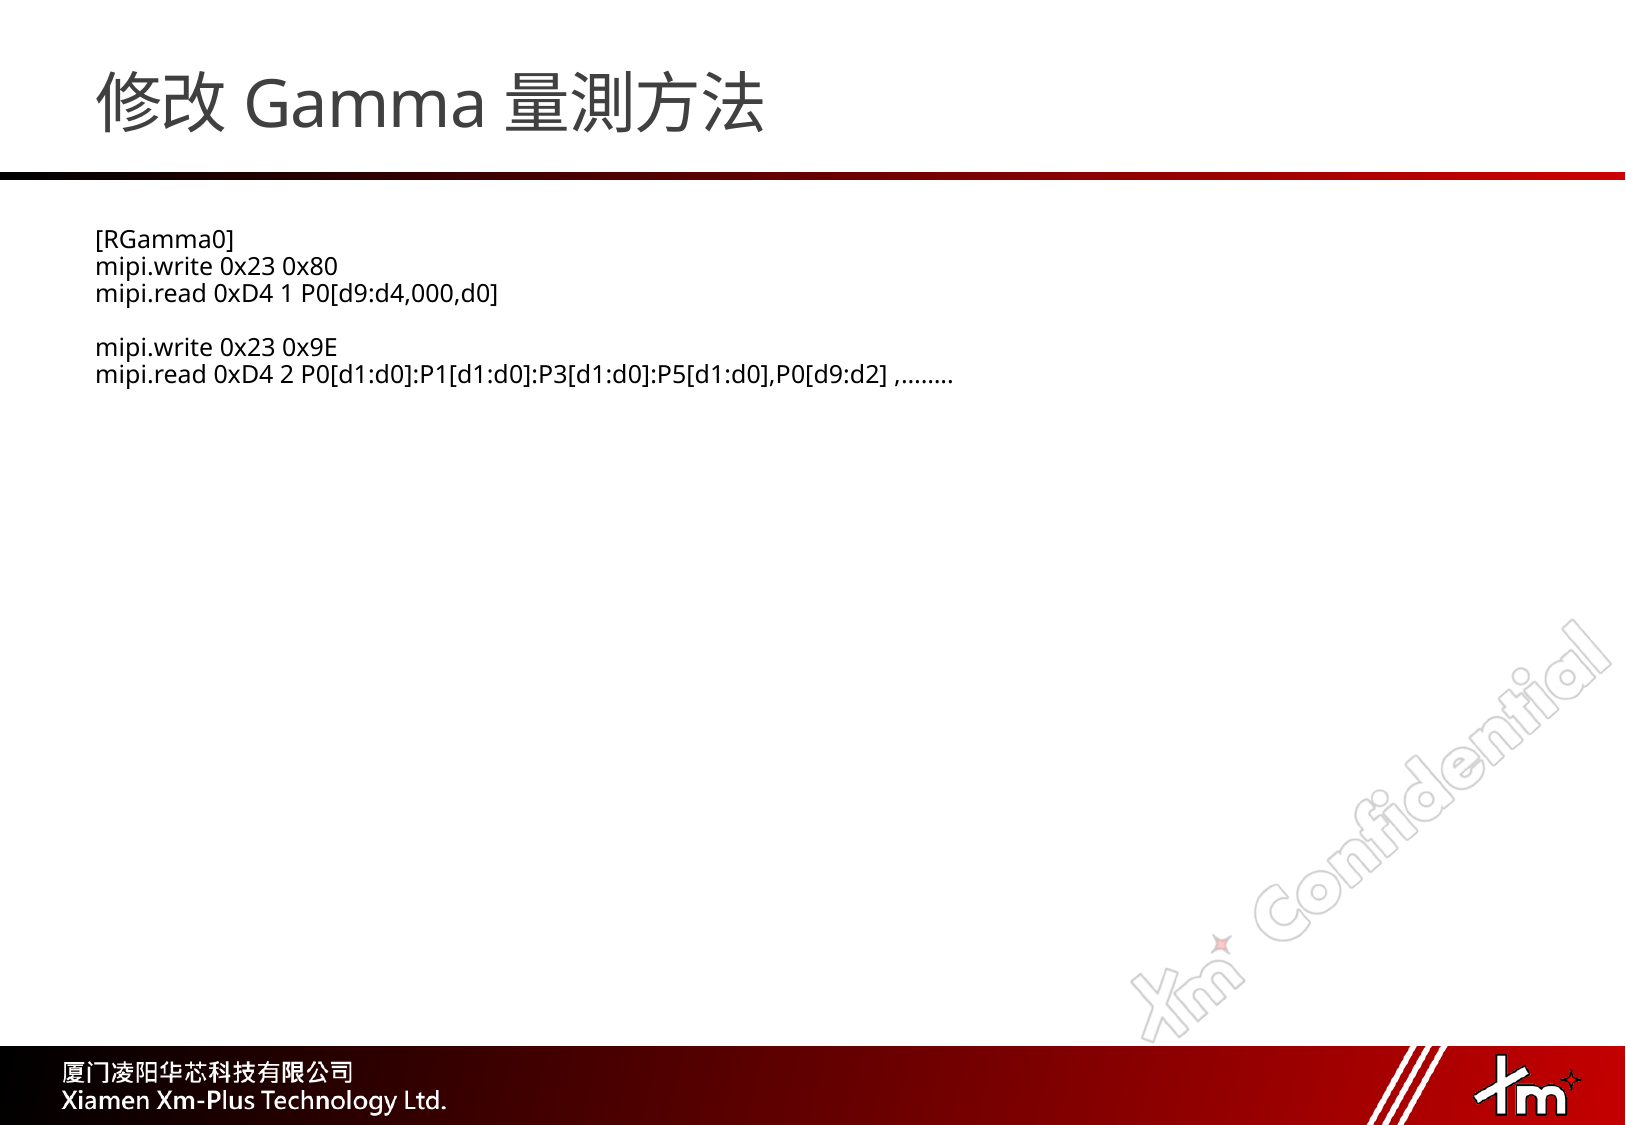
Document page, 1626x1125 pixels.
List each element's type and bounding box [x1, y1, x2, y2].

picture [0, 172, 1625, 180]
picture [0, 873, 1625, 1125]
title [80, 41, 1404, 173]
picture [1487, 608, 1613, 774]
list [80, 219, 1487, 873]
